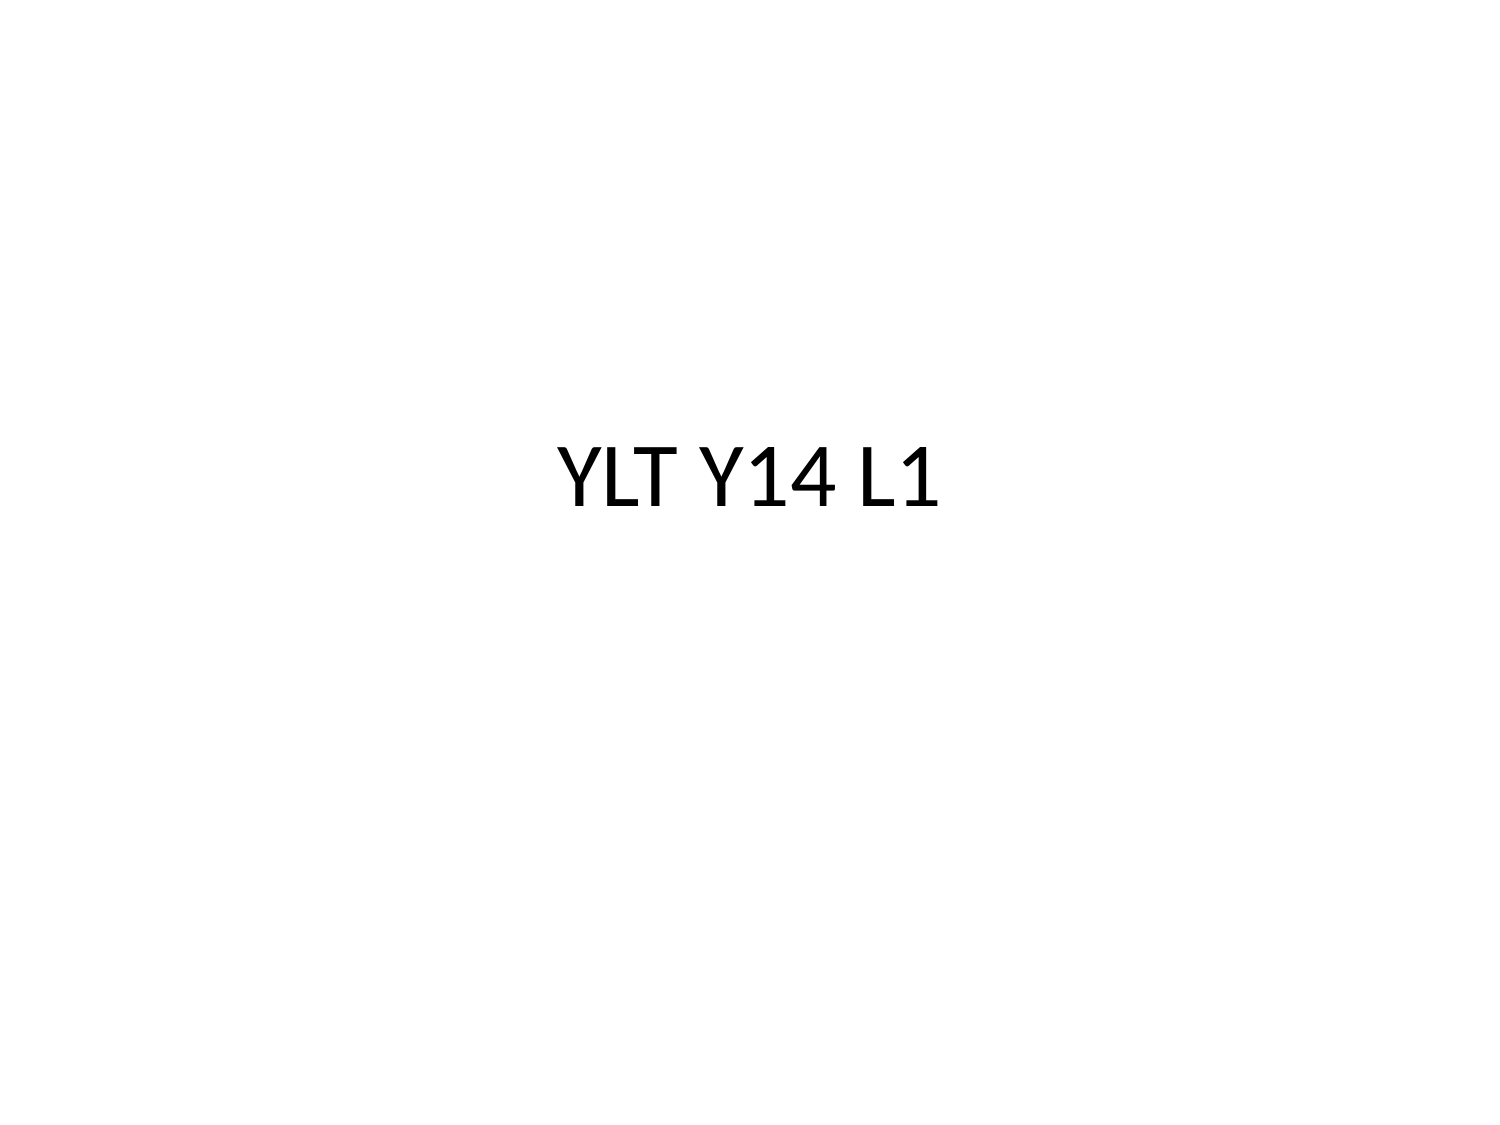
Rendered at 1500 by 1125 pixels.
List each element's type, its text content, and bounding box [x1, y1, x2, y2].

title YLT Y14 L1 [112, 349, 1388, 591]
